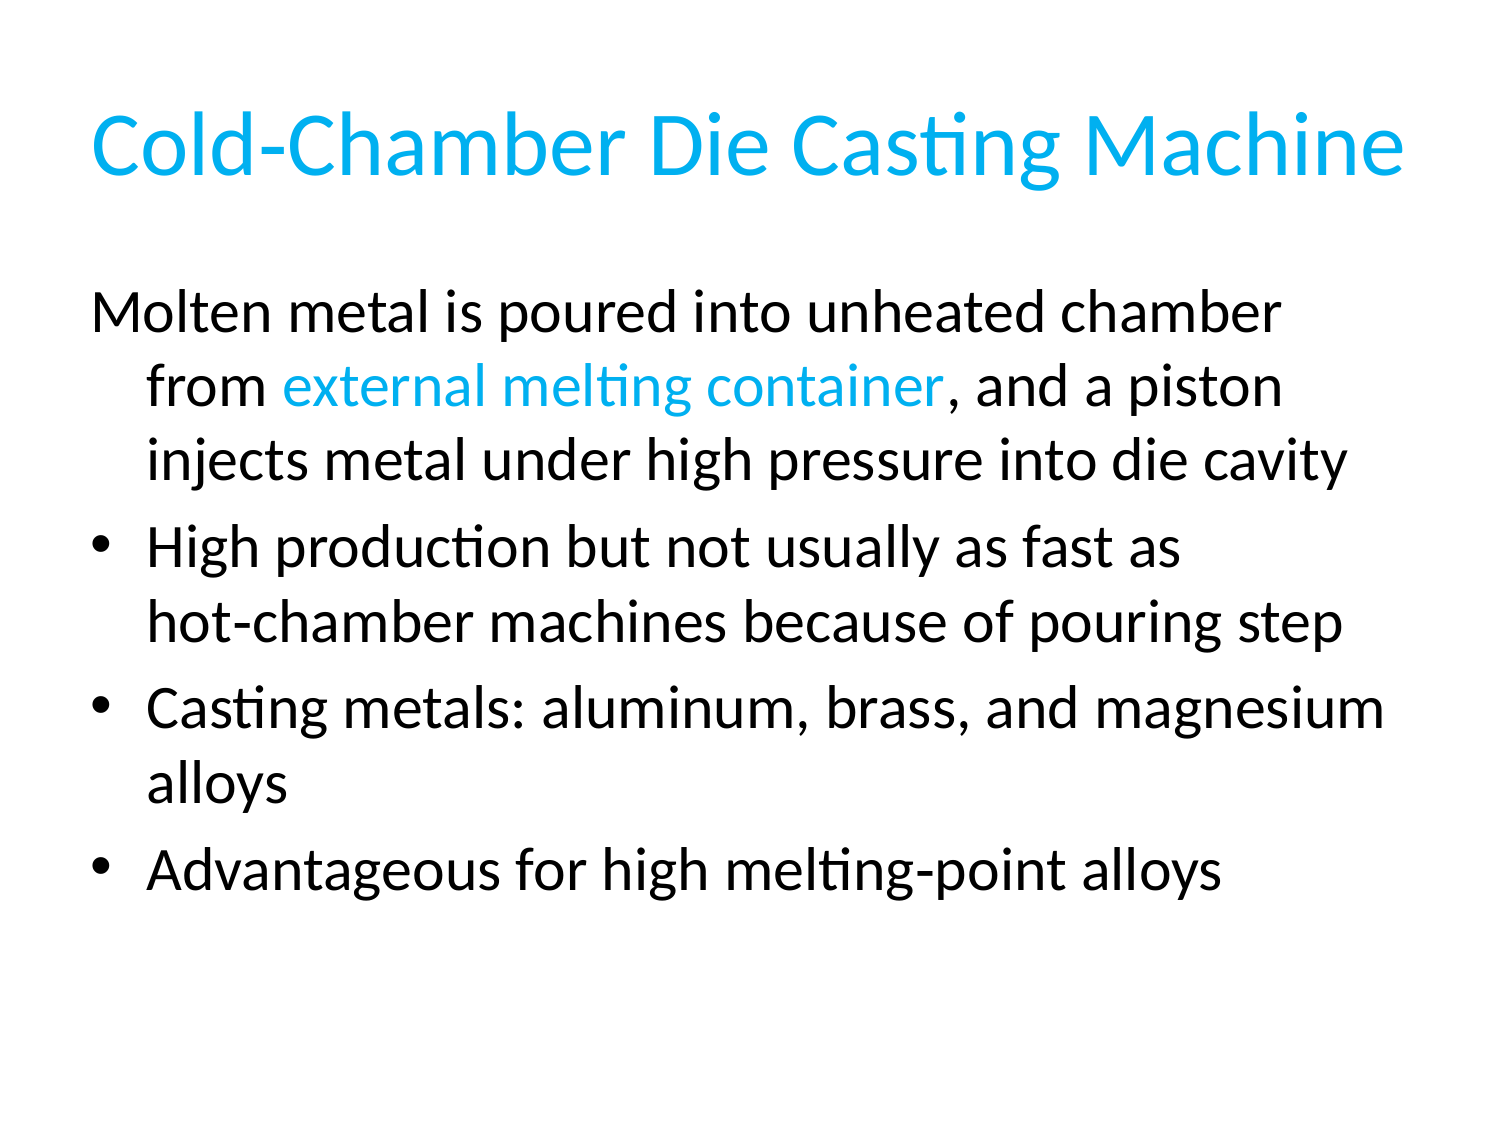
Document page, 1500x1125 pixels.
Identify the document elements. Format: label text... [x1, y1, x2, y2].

title Cold‑Chamber Die Casting Machine [75, 45, 1425, 233]
list Molten metal is poured into unheated chamber from external melting container, and a piston injects metal under high pressure into die cavity High production but not usually as fast as hot‑chamber machines because of pouring step Casting metals: aluminum, brass, and magnesium alloys Advantageous for high melting‑point alloys [75, 262, 1425, 1005]
